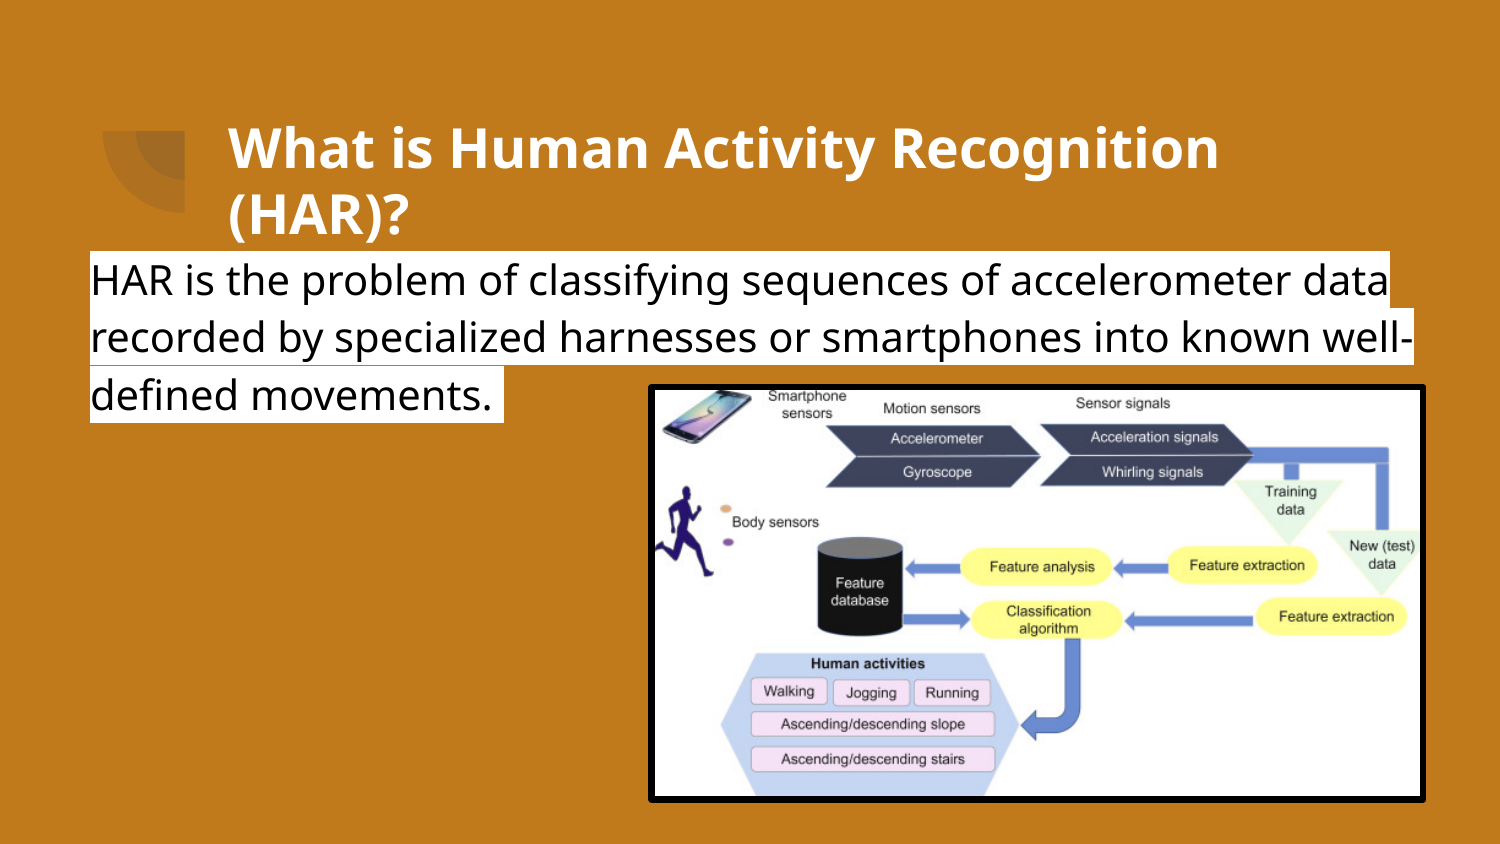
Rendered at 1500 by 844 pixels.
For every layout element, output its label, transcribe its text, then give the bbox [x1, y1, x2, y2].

picture [654, 390, 1421, 797]
list HAR is the problem of classifying sequences of accelerometer data recorded by specialized harnesses or smartphones into known well-defined movements. [0, 231, 1485, 649]
title What is Human Activity Recognition (HAR)? [213, 98, 1368, 231]
